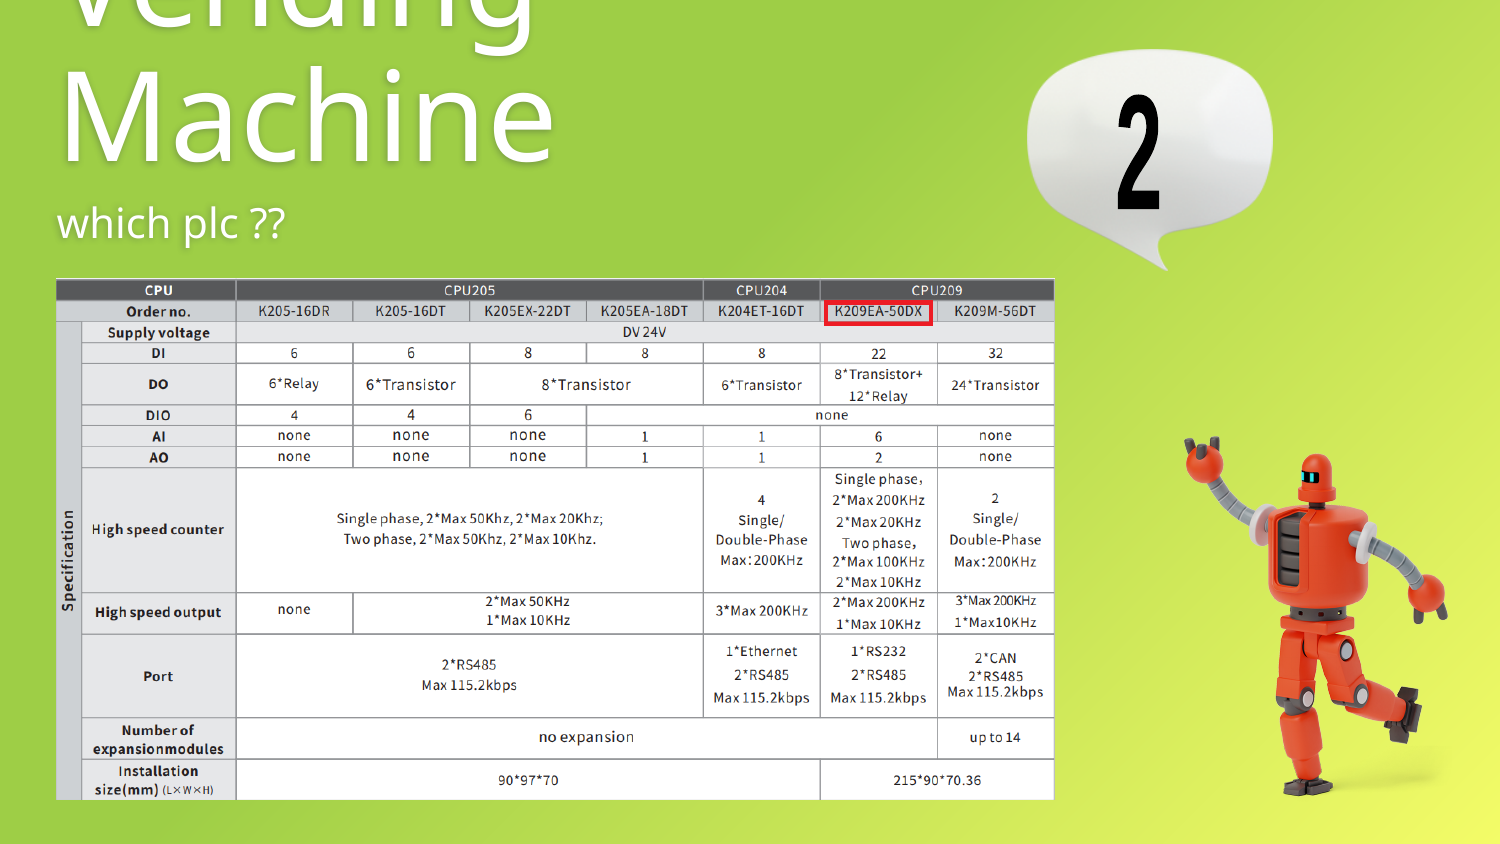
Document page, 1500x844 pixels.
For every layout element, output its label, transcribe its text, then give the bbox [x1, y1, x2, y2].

picture [1026, 49, 1273, 271]
picture [56, 278, 1056, 800]
picture [1183, 436, 1453, 805]
text_box Vending Machine [56, 34, 871, 189]
text_box which plc ?? [56, 189, 400, 248]
